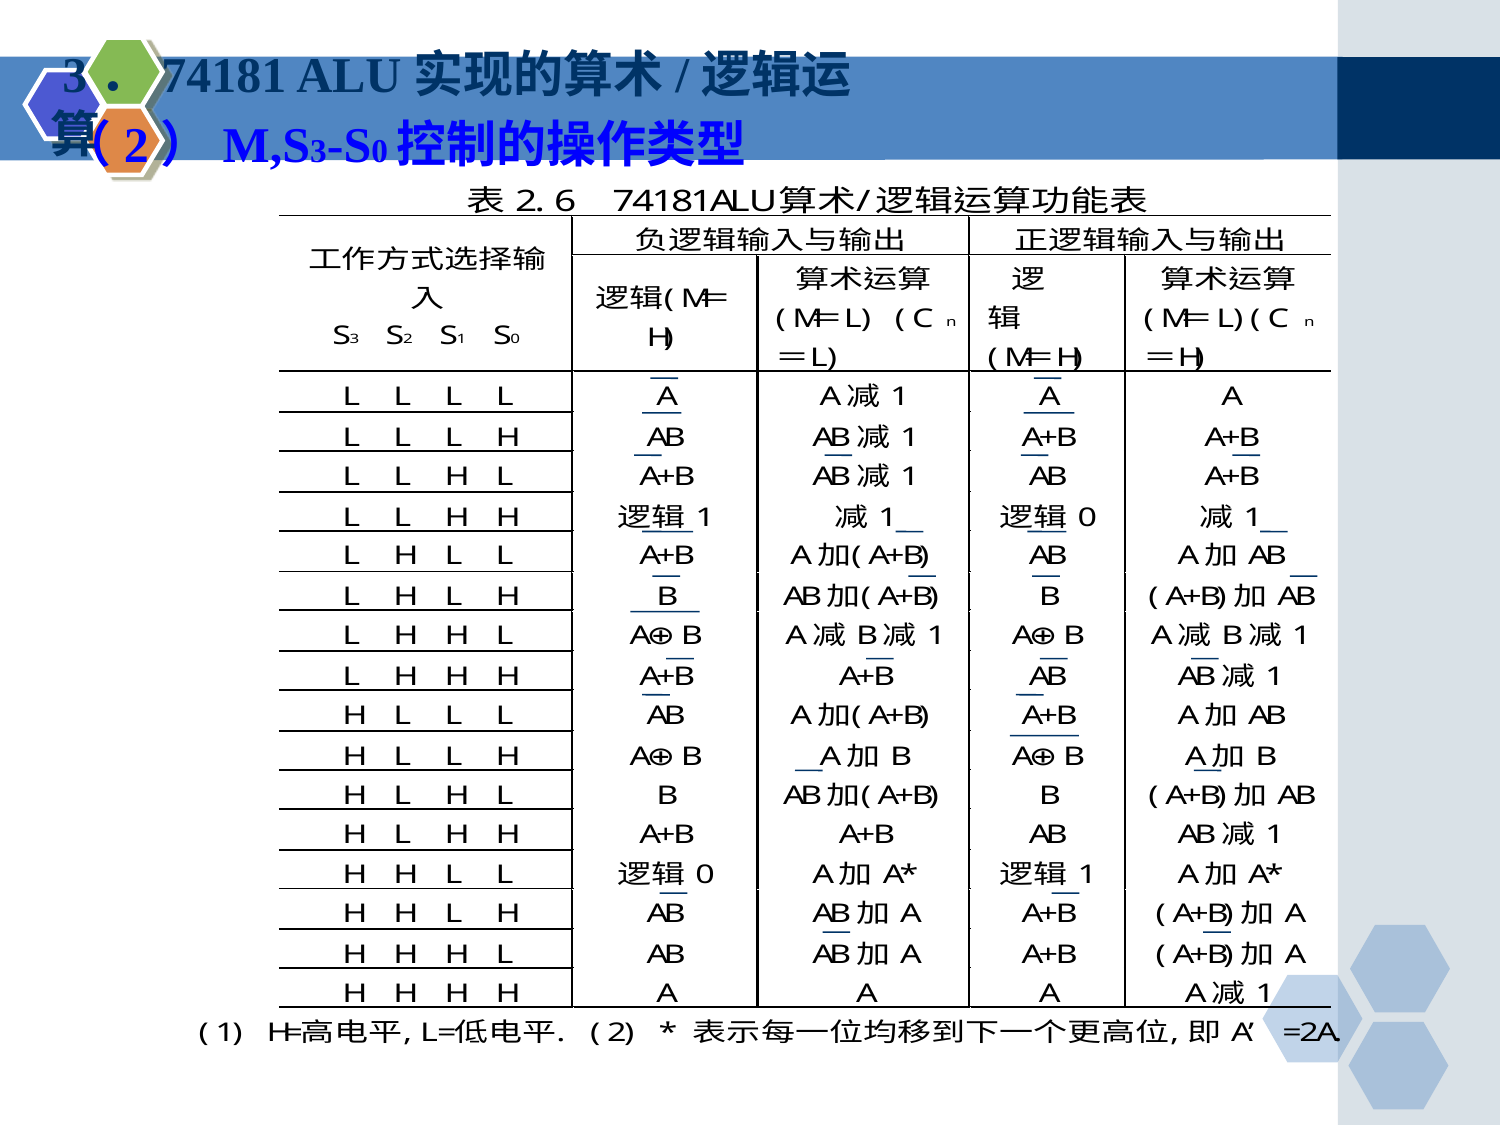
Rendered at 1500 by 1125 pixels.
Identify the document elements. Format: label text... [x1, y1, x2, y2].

text_box 3．74181 ALU实现的算术/逻辑运算 [35, 35, 898, 170]
text_box （2）M,S3-S0控制的操作类型 [46, 105, 822, 181]
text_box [76, 175, 1466, 1125]
